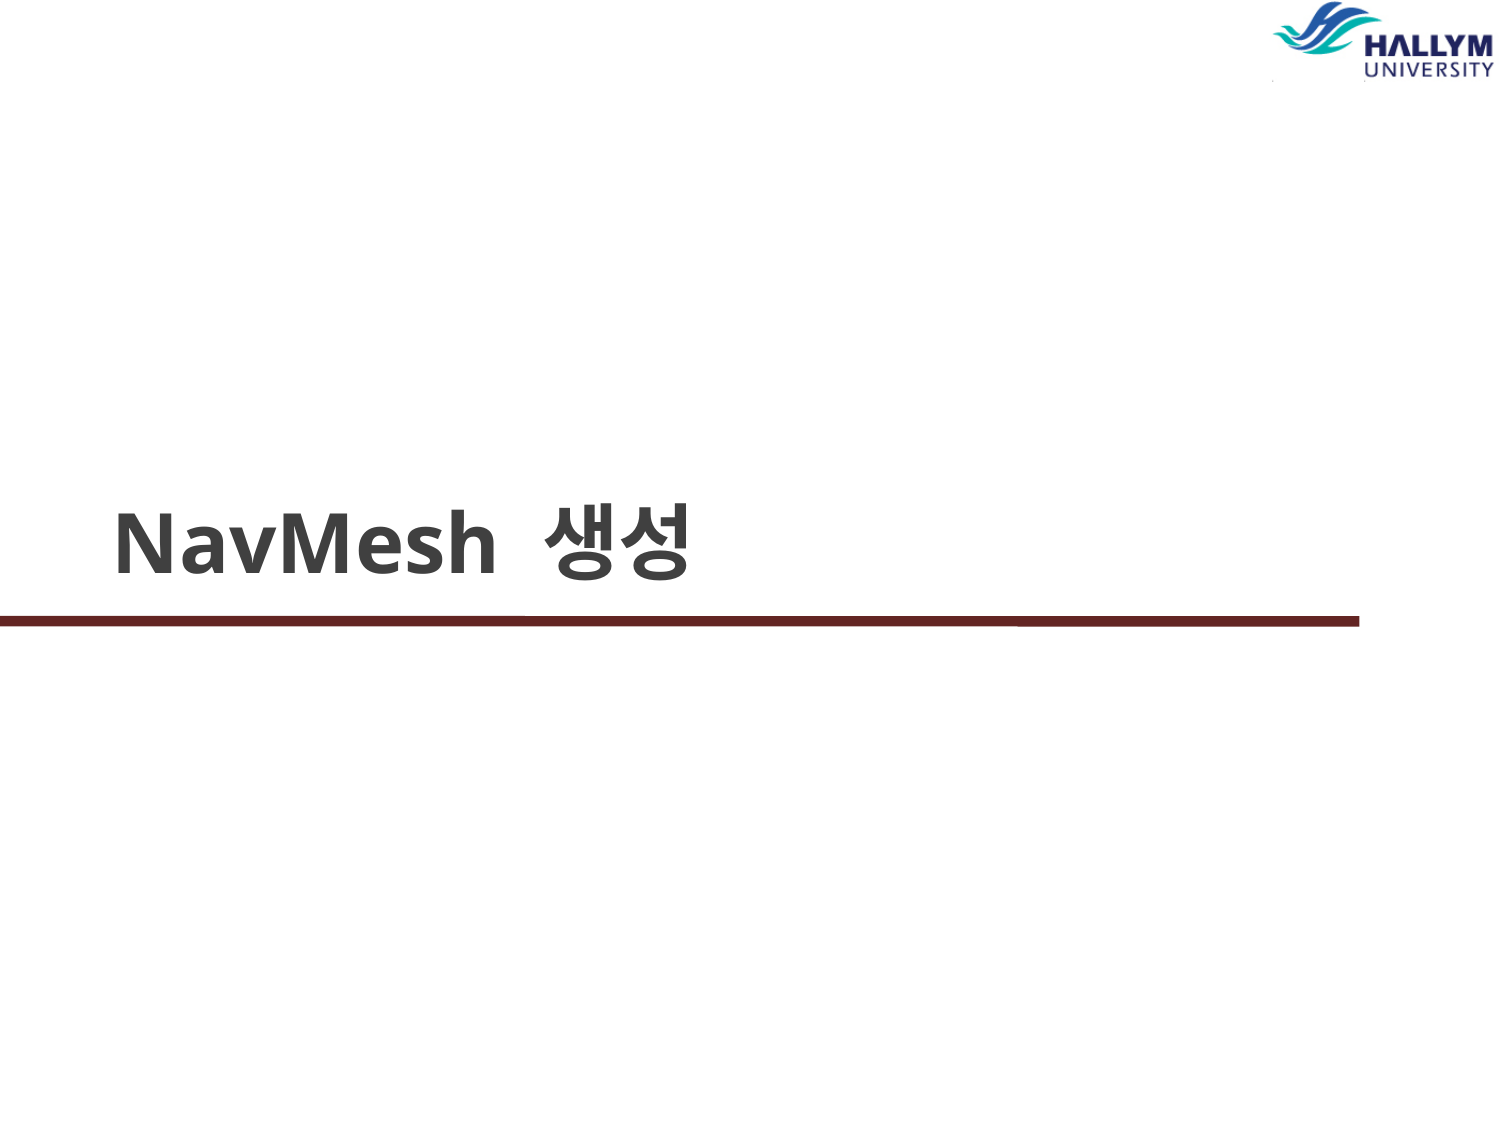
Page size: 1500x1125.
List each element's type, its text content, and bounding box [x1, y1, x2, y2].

picture [1269, 0, 1500, 82]
title NavMesh 생성 [82, 356, 1357, 598]
